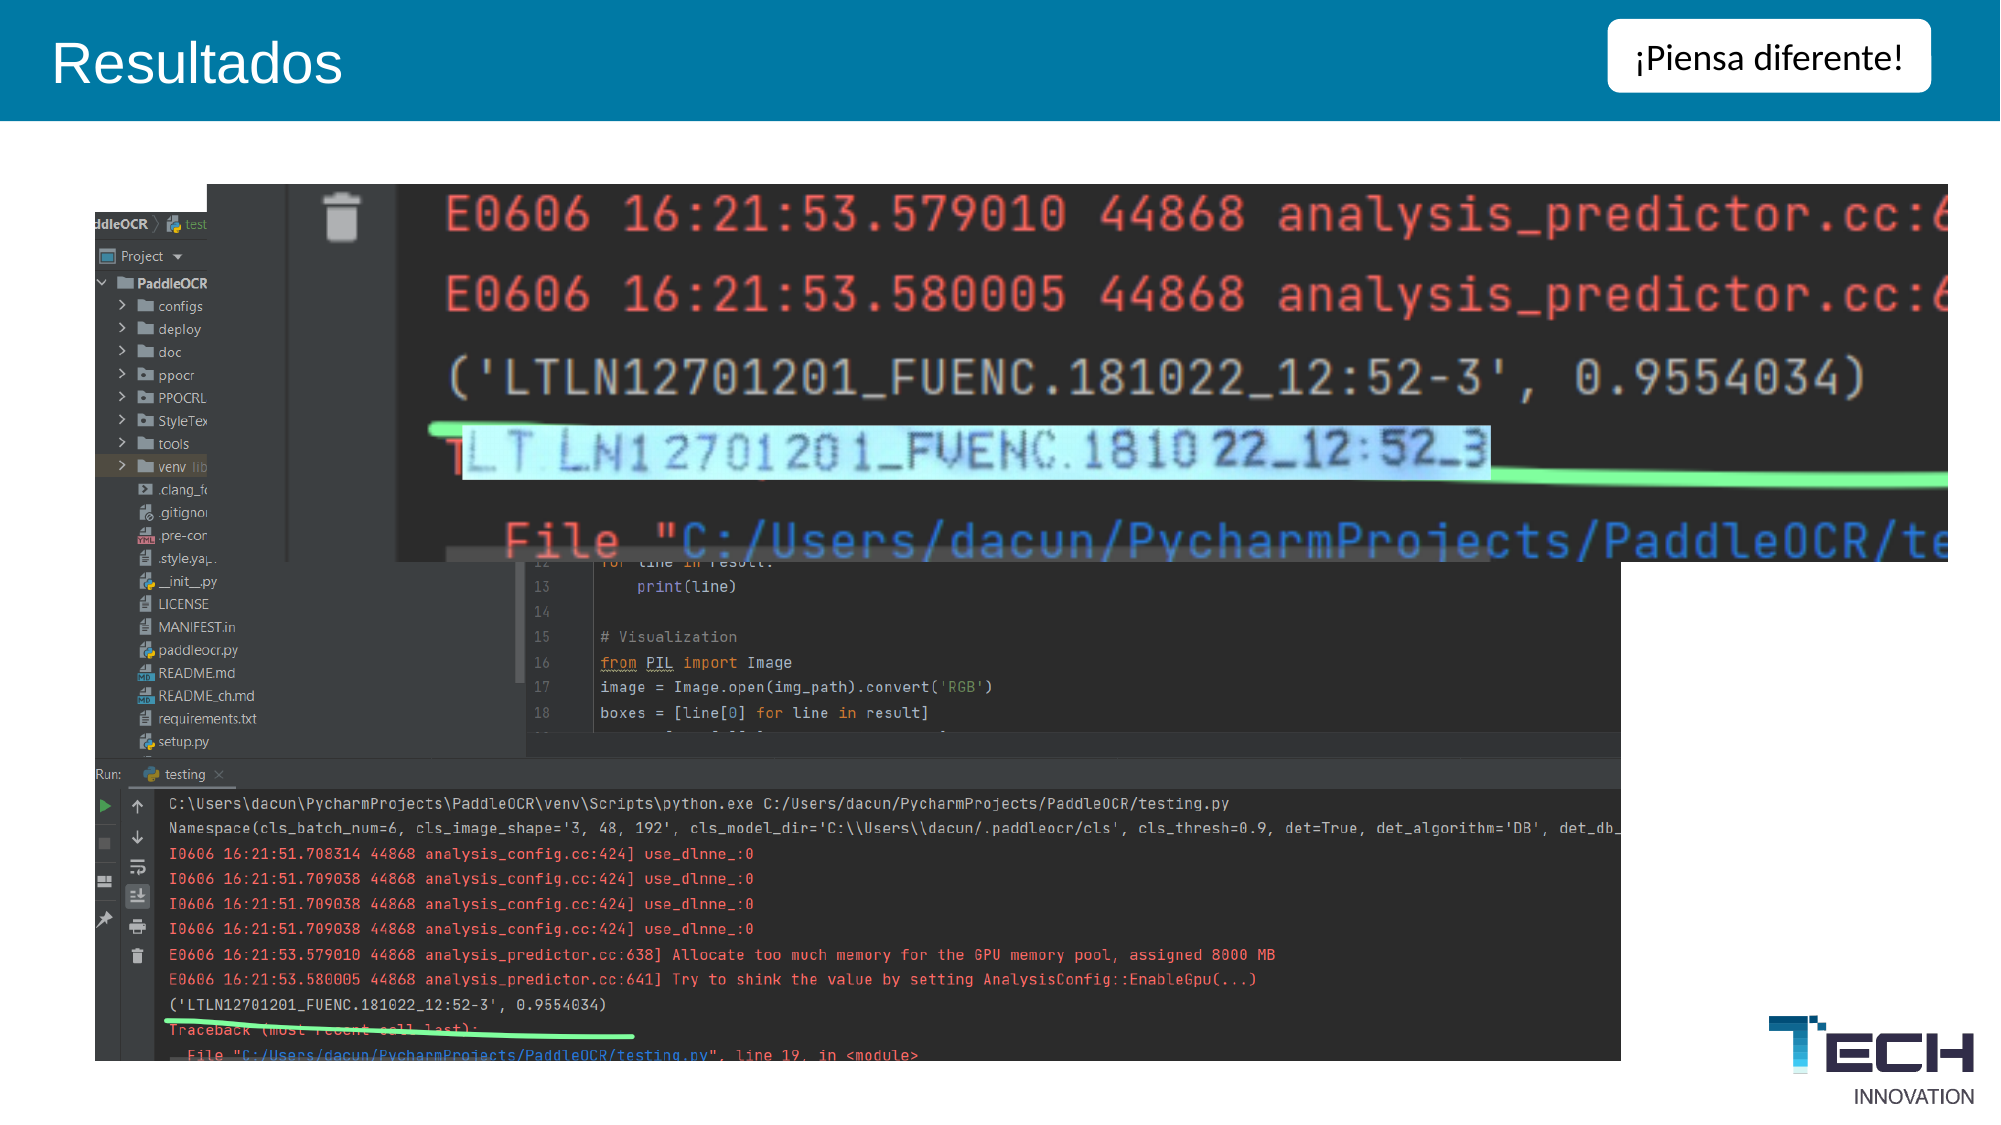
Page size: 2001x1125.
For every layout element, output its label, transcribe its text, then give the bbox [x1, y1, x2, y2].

text_box ¡Piensa diferente! [1607, 18, 1932, 93]
picture [95, 184, 1948, 1061]
picture [1766, 1014, 1976, 1107]
text_box Resultados [36, 17, 500, 103]
text_box [0, 0, 2000, 122]
